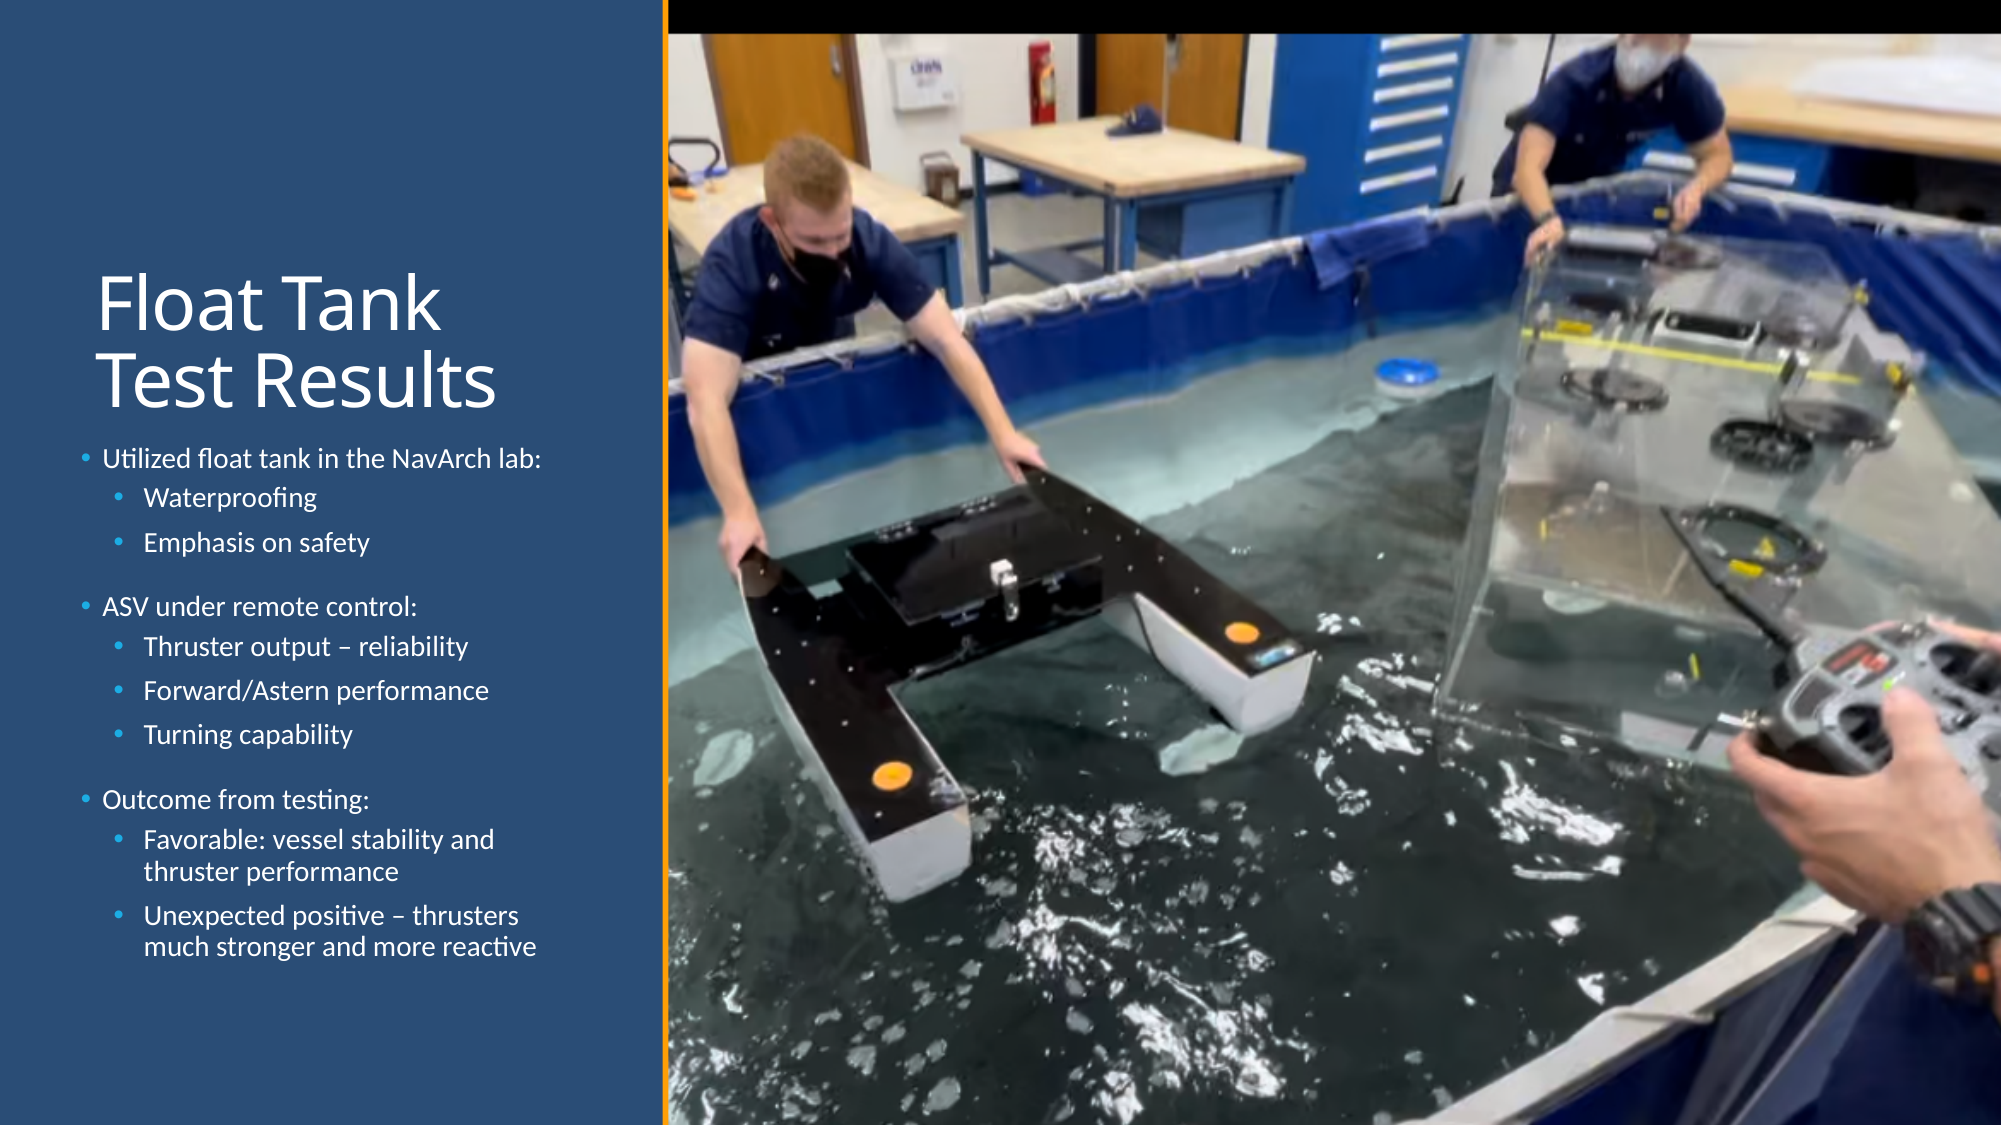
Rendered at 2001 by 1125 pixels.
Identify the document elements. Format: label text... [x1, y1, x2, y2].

picture [667, 0, 2001, 1125]
title Float Tank Test Results [80, 84, 587, 430]
text_box [0, 0, 661, 1125]
text_box [661, 0, 666, 1125]
list Utilized float tank in the NavArch lab: Waterproofing Emphasis on safety ASV under remote control: Thruster output – reliability Forward/Astern performance Turning capability Outcome from testing: Favorable: vessel stability and thruster performance Unexpected positive – thrusters much stronger and more reactive [80, 435, 587, 983]
